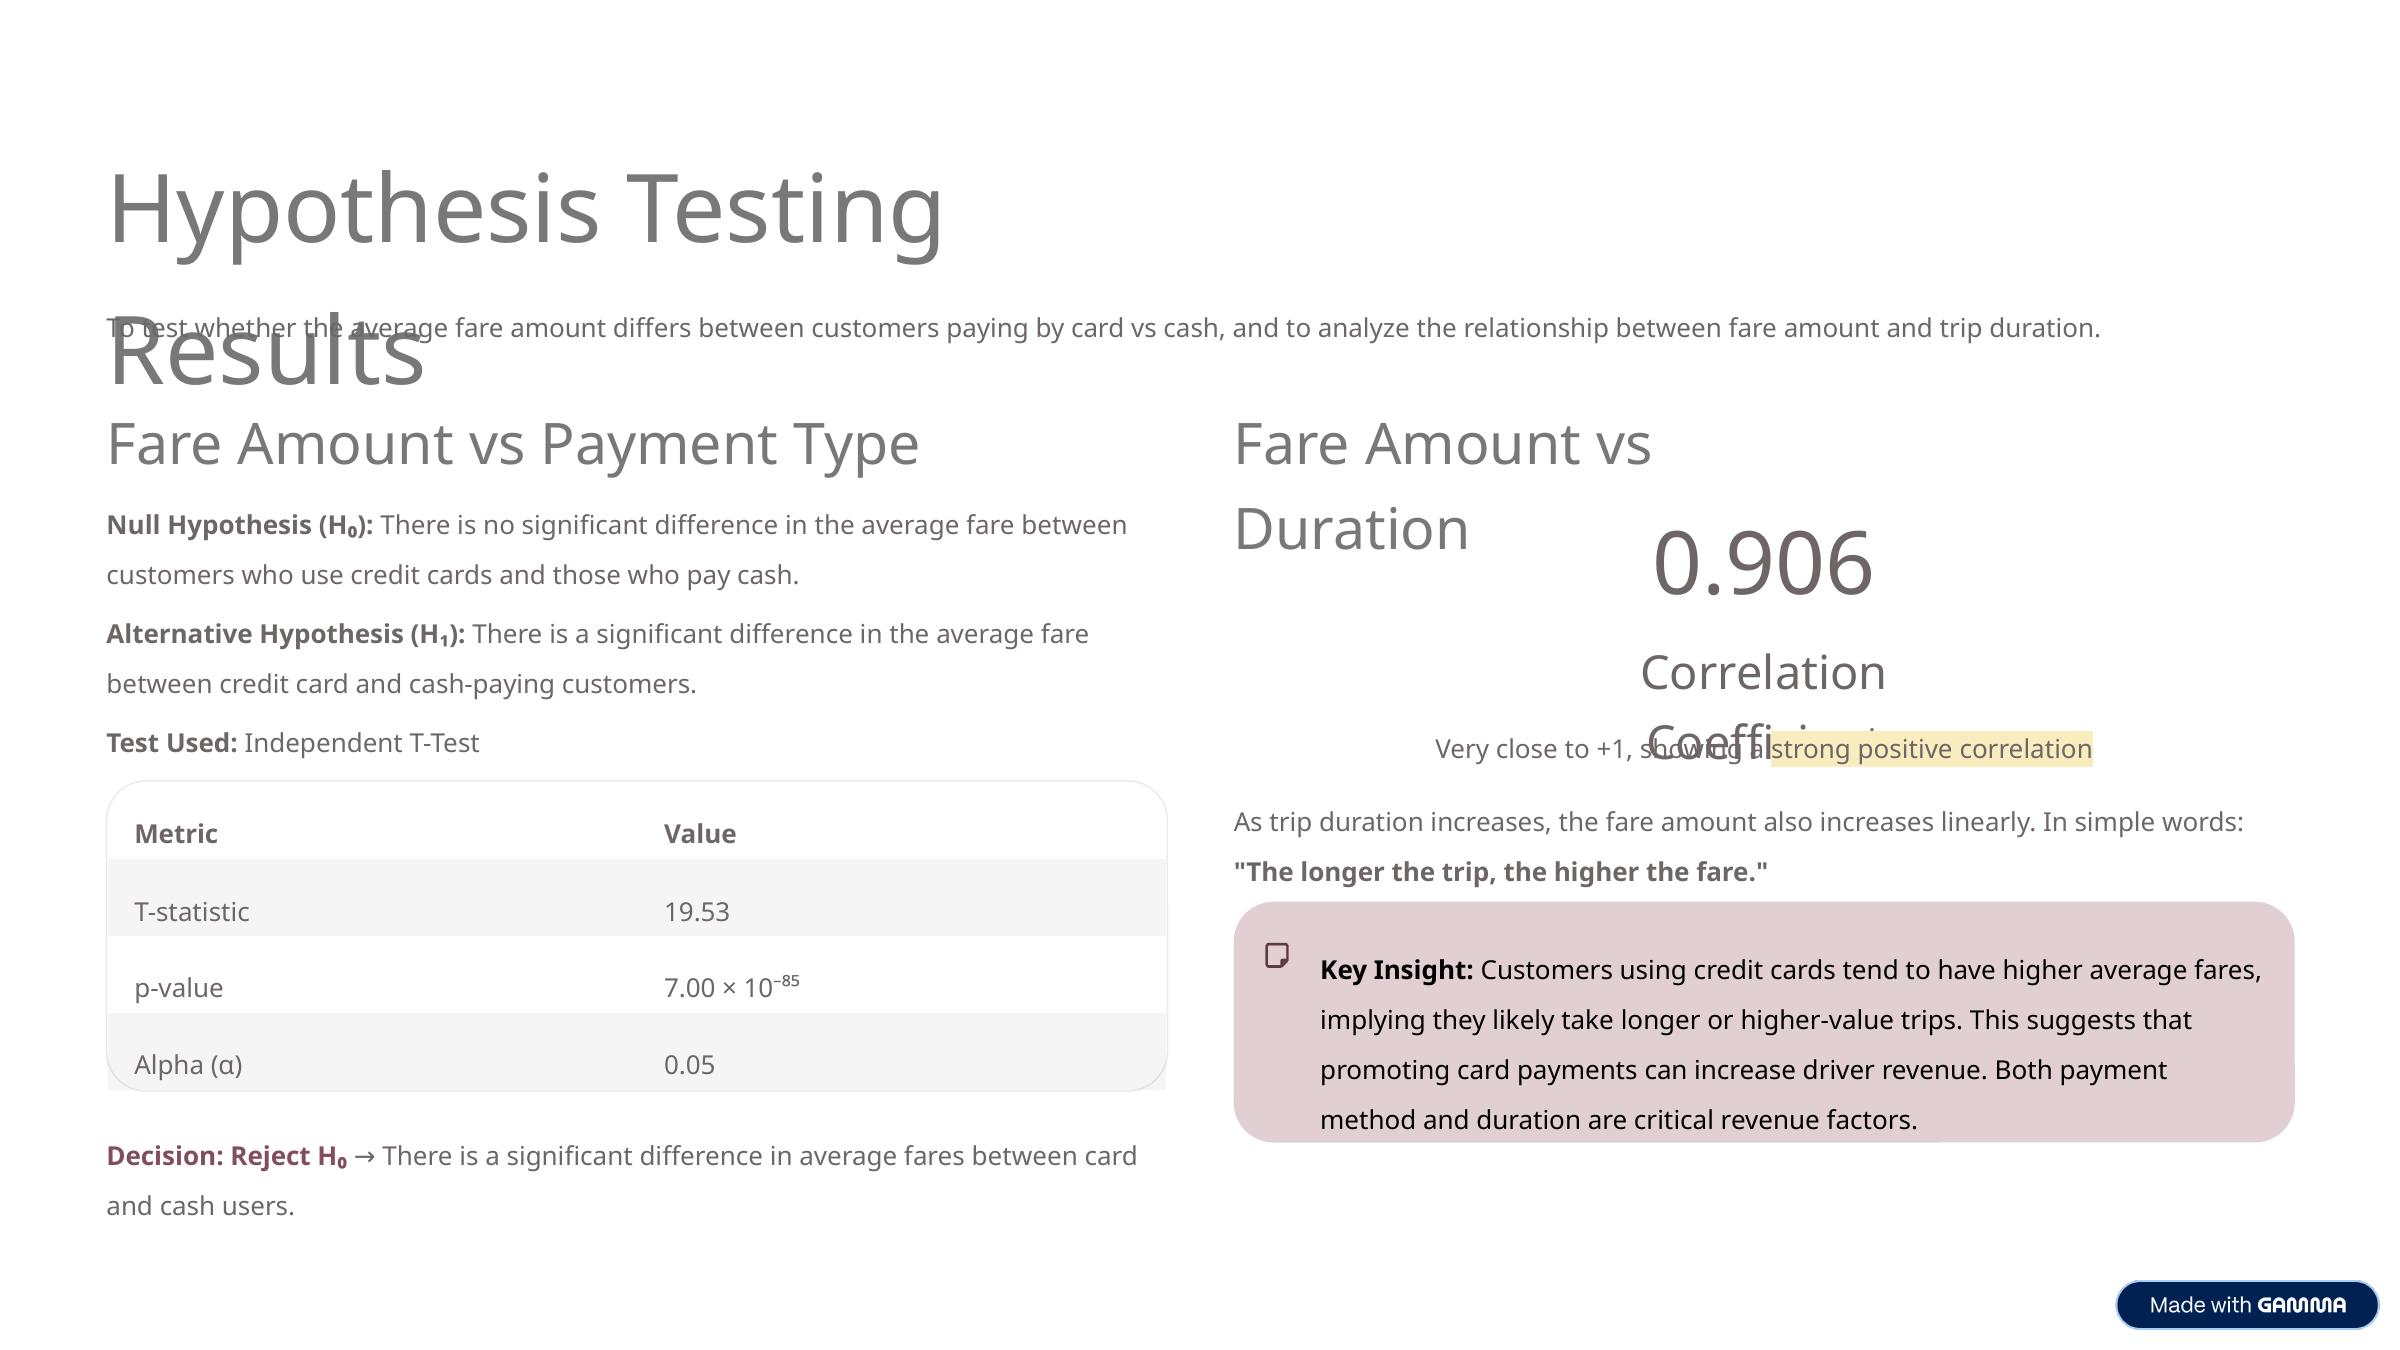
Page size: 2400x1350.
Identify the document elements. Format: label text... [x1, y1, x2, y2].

text_box Test Used: Independent T-Test [106, 708, 1168, 751]
text_box p-value [134, 953, 610, 996]
text_box Hypothesis Testing Results [106, 119, 1247, 240]
text_box [107, 1012, 1167, 1090]
text_box Alternative Hypothesis (H₁): There is a significant difference in the average fare between credit card and cash-paying customers. [106, 599, 1168, 685]
text_box 0.906 [1233, 506, 2295, 595]
text_box Alpha (α) [134, 1030, 610, 1073]
picture [1260, 941, 1294, 969]
text_box [107, 781, 1167, 858]
text_box [1233, 901, 2295, 1143]
text_box Key Insight: Customers using credit cards tend to have higher average fares, implying they likely take longer or higher-value trips. This suggests that promoting card payments can increase driver revenue. Both payment method and duration are critical revenue factors. [1320, 935, 2269, 1106]
text_box 19.53 [664, 876, 1140, 919]
text_box Correlation Coefficient [1520, 627, 2008, 688]
text_box Value [664, 799, 1140, 842]
text_box 0.05 [664, 1030, 1140, 1073]
text_box Decision: Reject H₀ → There is a significant difference in average fares between card and cash users. [106, 1121, 1168, 1207]
text_box Very close to +1, showing a strong positive correlation [1233, 714, 2295, 757]
text_box [107, 858, 1167, 935]
text_box [107, 935, 1167, 1012]
text_box Fare Amount vs Duration [1233, 391, 1881, 464]
text_box Fare Amount vs Payment Type [106, 391, 1055, 464]
text_box As trip duration increases, the fare amount also increases linearly. In simple words: "The longer the trip, the higher the fare." [1233, 786, 2295, 872]
picture [2106, 1271, 2389, 1339]
text_box Null Hypothesis (H₀): There is no significant difference in the average fare between customers who use credit cards and those who pay cash. [106, 489, 1168, 576]
text_box To test whether the average fare amount differs between customers paying by card vs cash, and to analyze the relationship between fare amount and trip duration. [106, 292, 2294, 336]
text_box T-statistic [134, 876, 610, 919]
text_box 7.00 × 10⁻⁸⁵ [664, 953, 1140, 996]
text_box Metric [134, 799, 610, 842]
